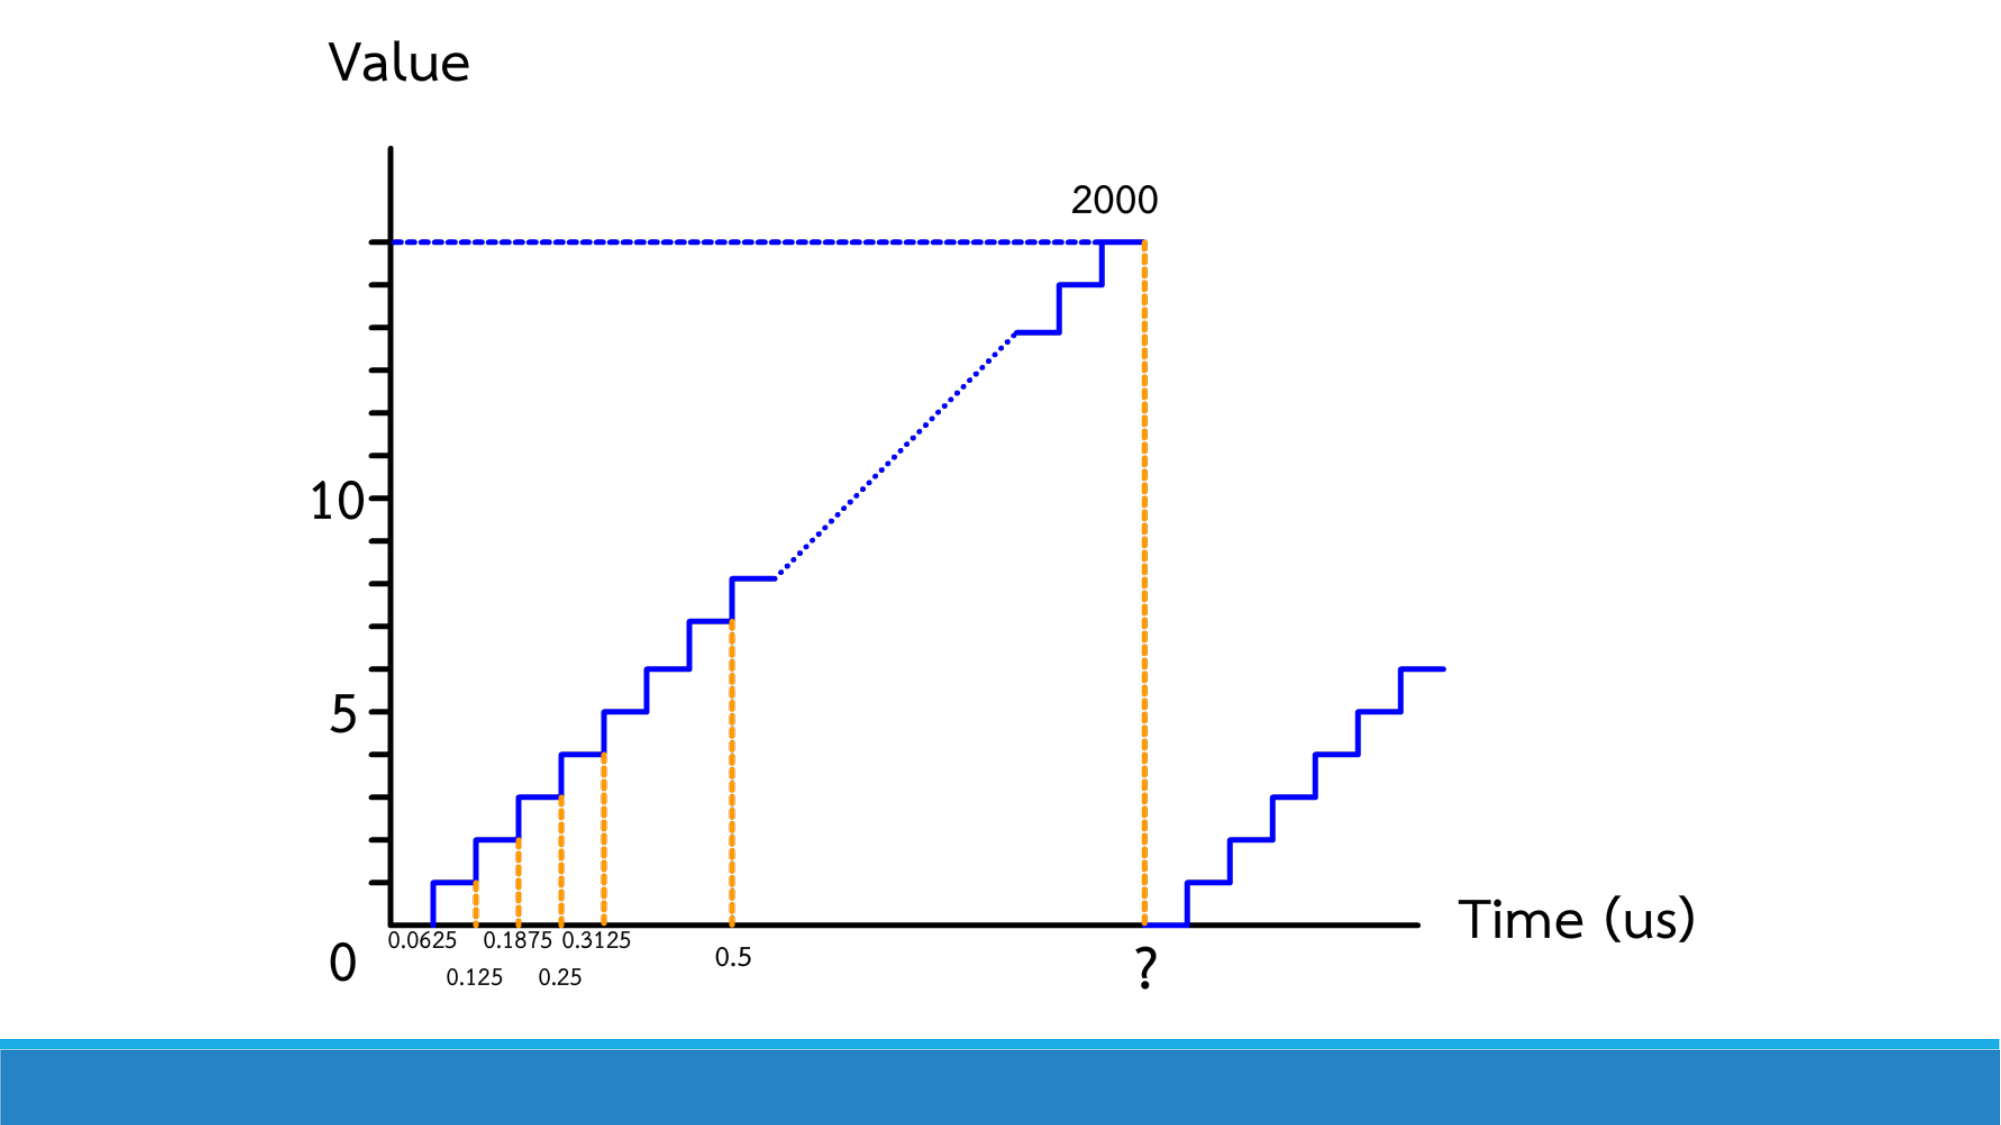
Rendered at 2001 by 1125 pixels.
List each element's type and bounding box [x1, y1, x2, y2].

picture [303, 11, 1697, 1029]
